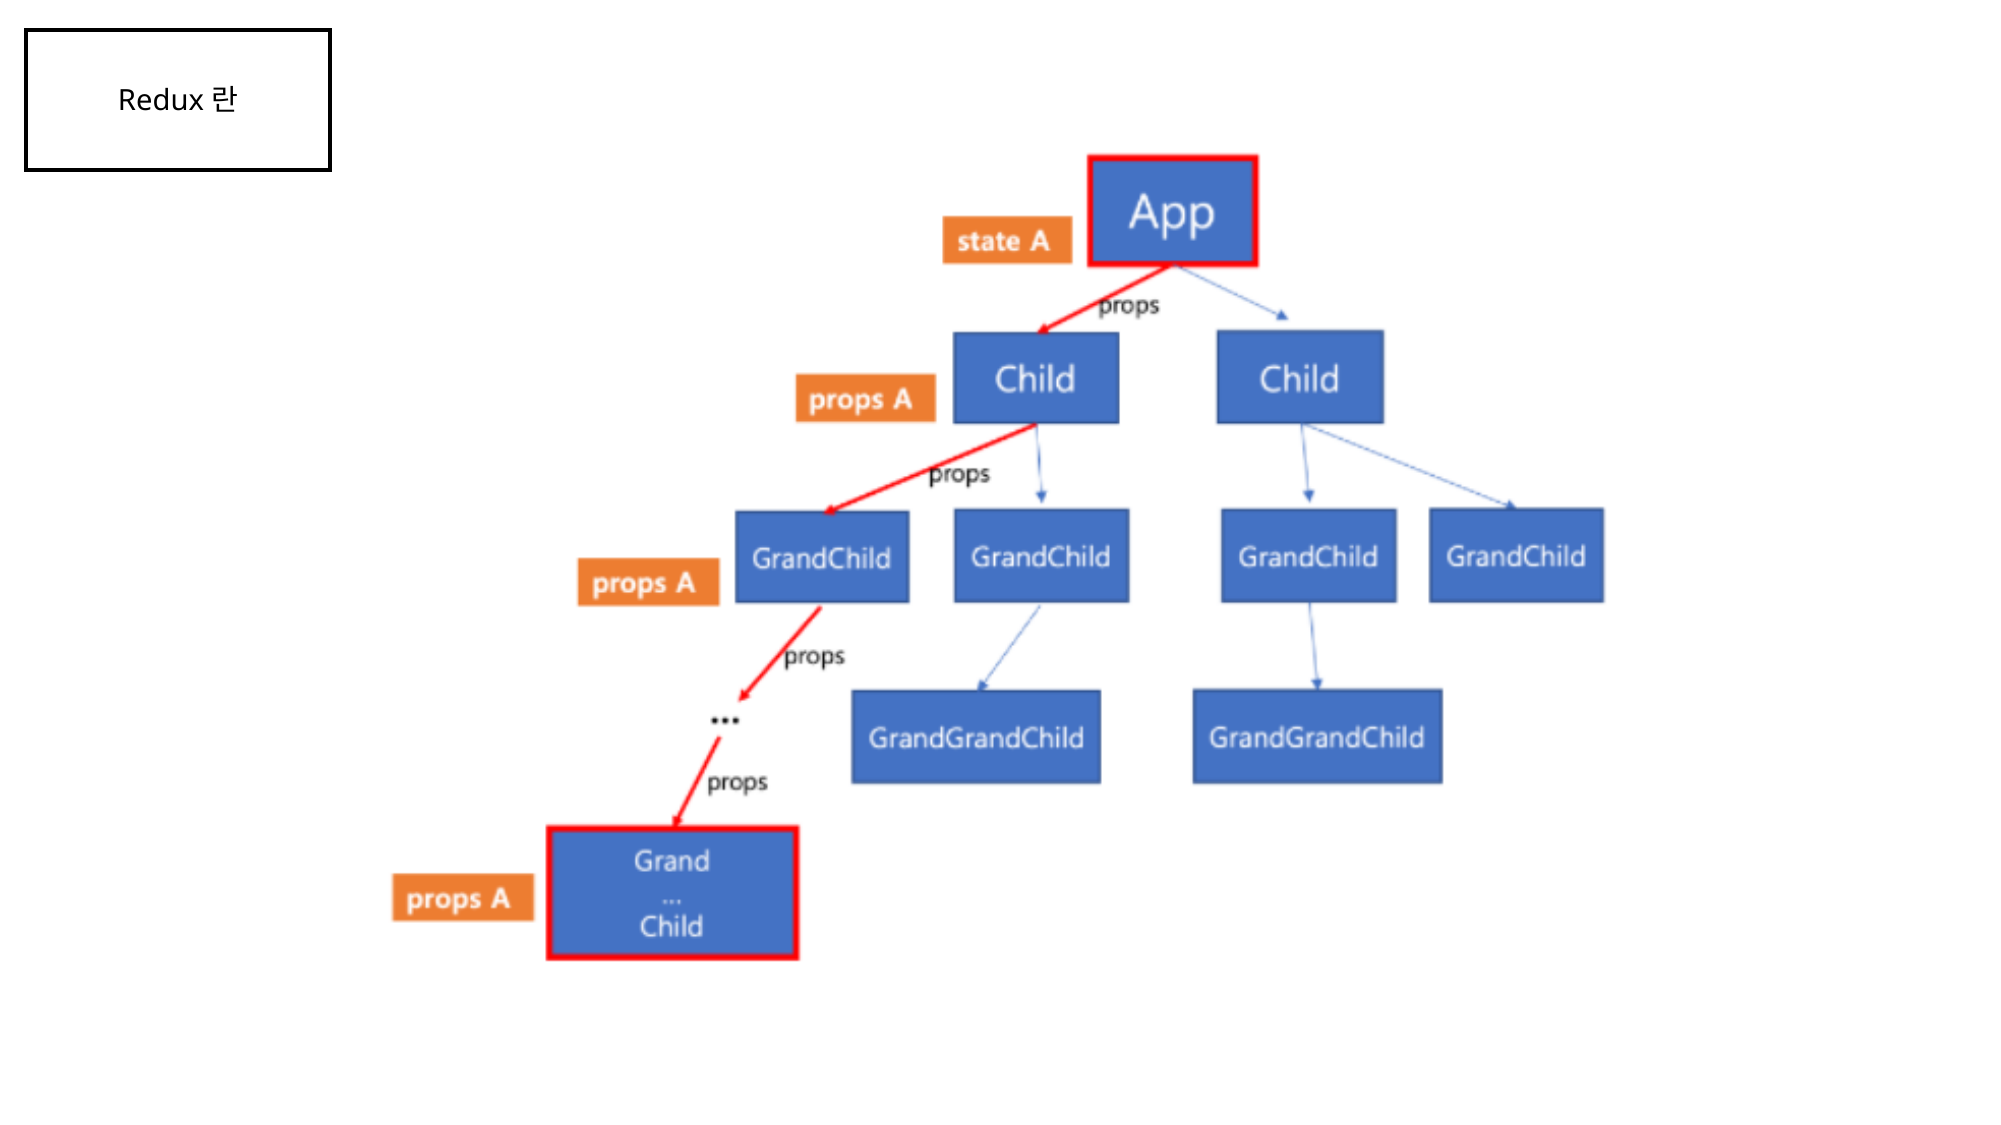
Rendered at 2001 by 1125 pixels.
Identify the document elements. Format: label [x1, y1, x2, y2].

picture [353, 127, 1647, 998]
text_box [26, 29, 330, 171]
